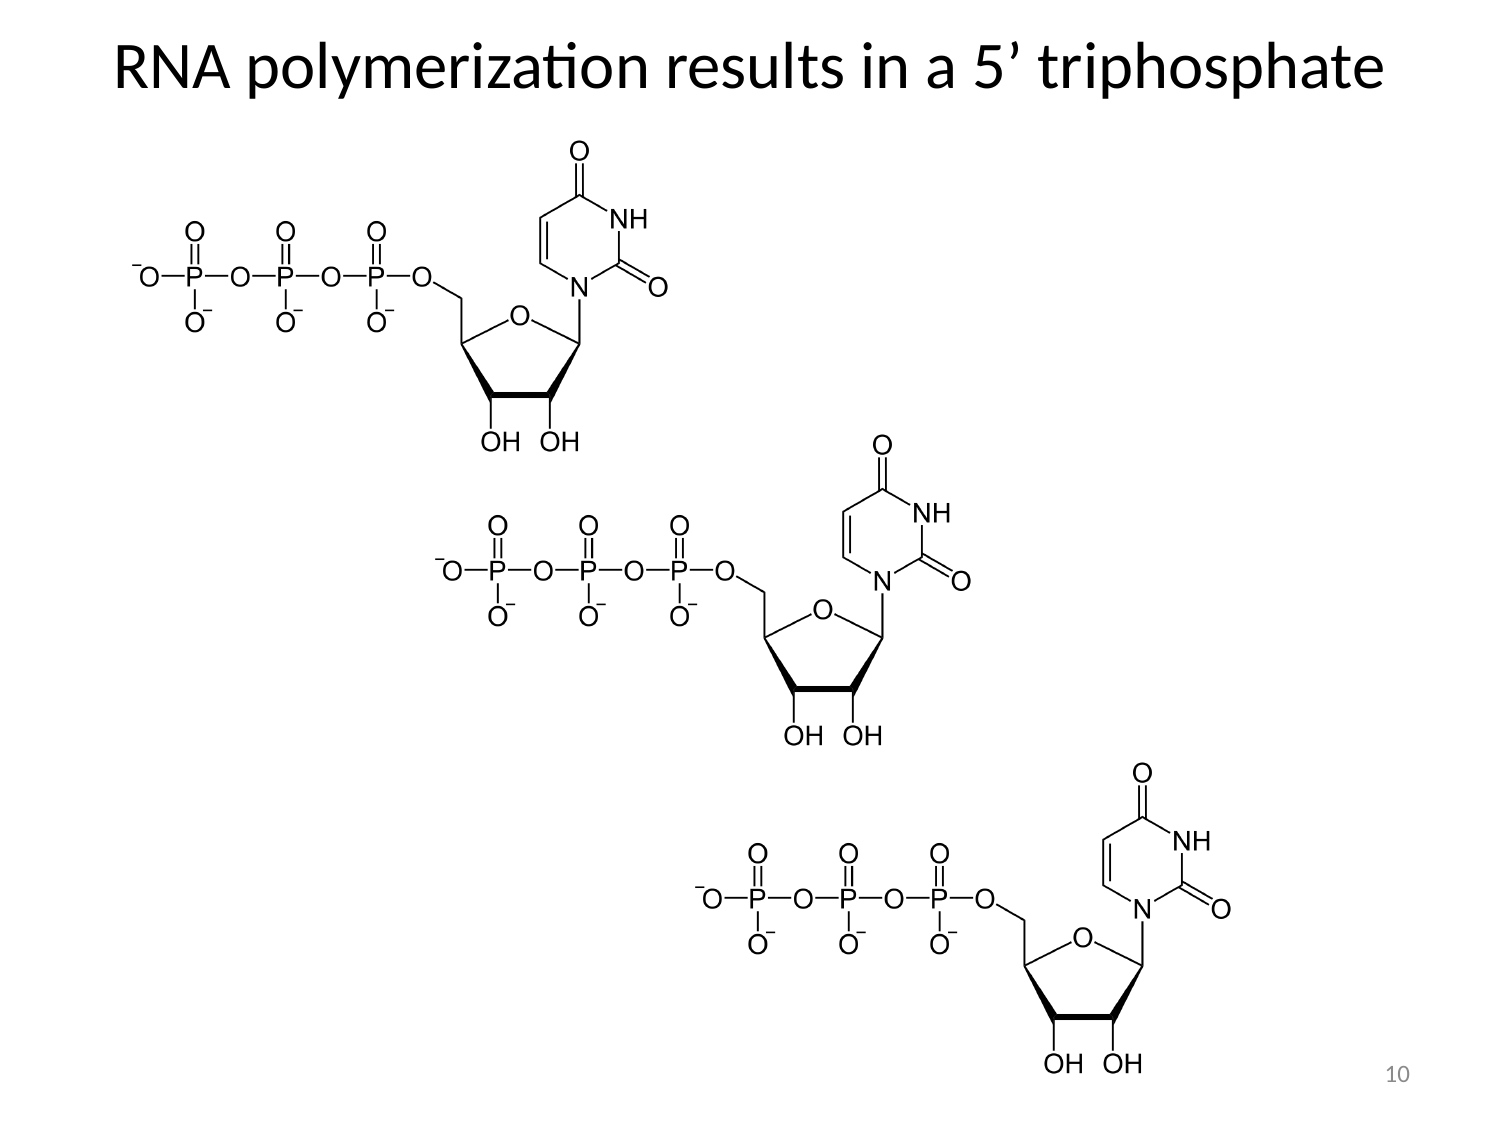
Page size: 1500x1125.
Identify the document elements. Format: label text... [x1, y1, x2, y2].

picture [118, 132, 1245, 1082]
slide_number 10 [1074, 1042, 1425, 1103]
text_box RNA polymerization results in a 5’ triphosphate [14, 14, 1486, 110]
